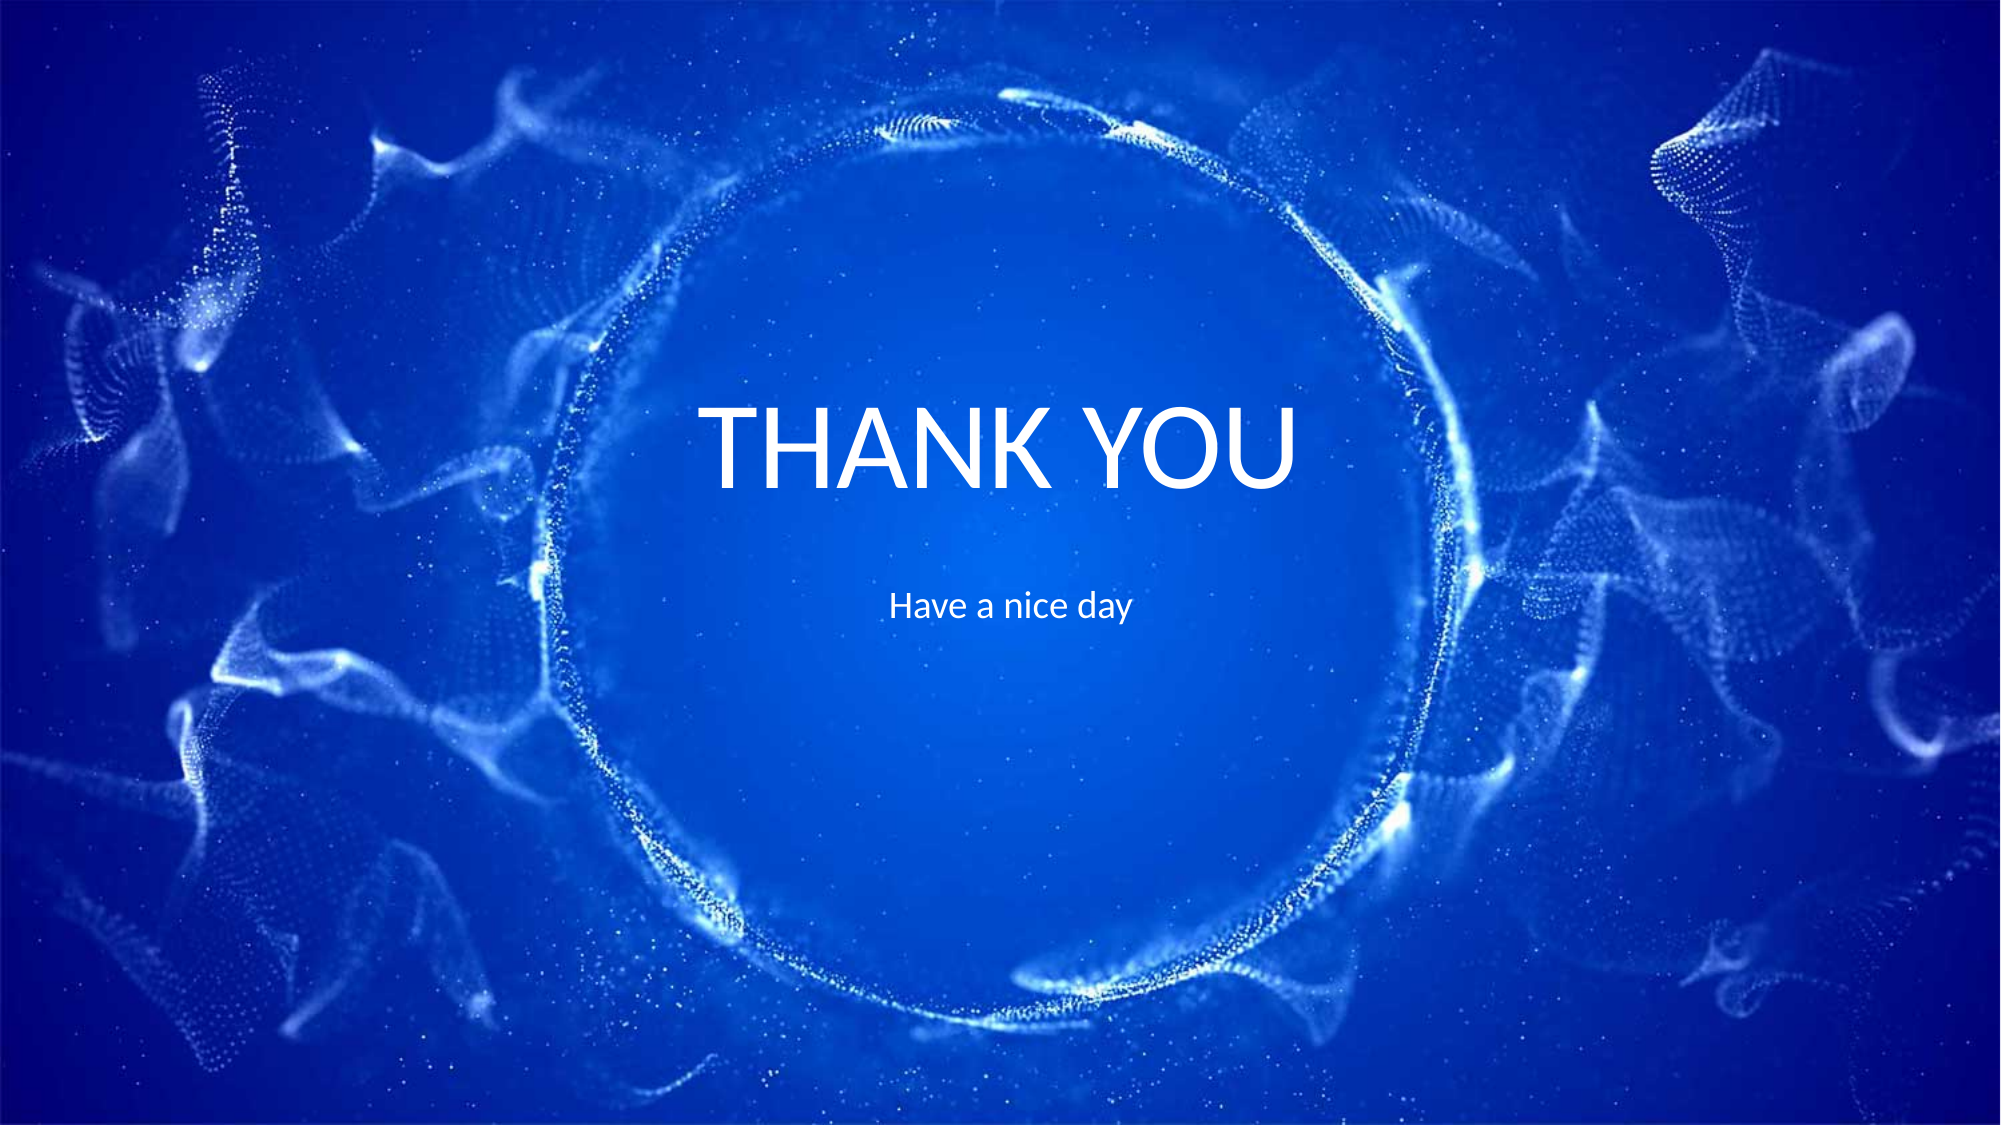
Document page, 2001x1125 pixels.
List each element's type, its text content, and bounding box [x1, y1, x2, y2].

text_box Have a nice day [10, 572, 2000, 635]
text_box THANK YOU [0, 355, 2000, 521]
picture [0, 0, 2001, 1125]
